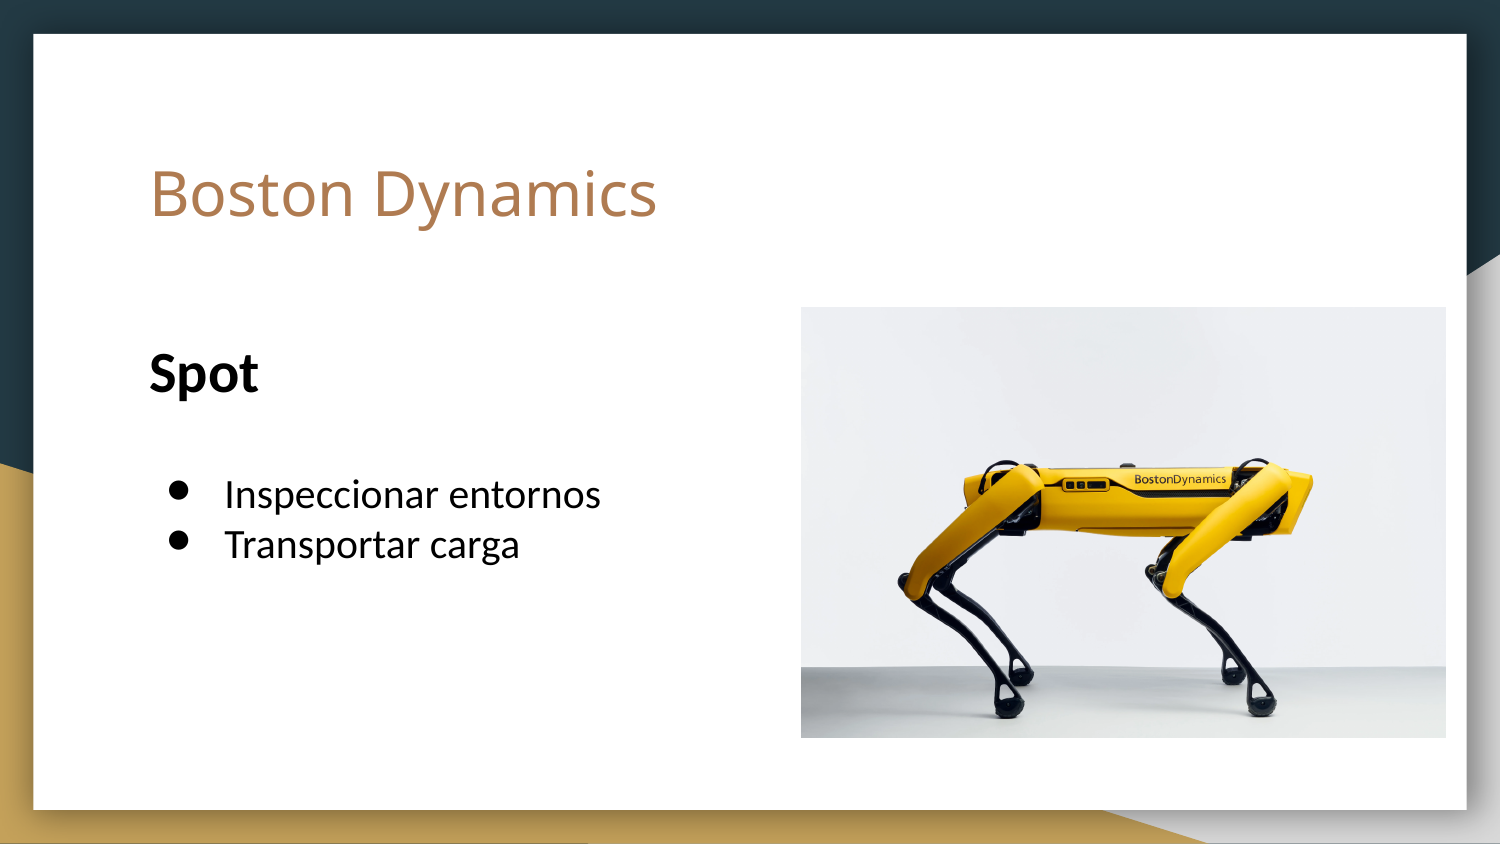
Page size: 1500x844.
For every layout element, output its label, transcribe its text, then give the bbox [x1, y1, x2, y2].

picture [801, 307, 1446, 738]
text_box Spot Inspeccionar entornos Transportar carga [134, 319, 796, 583]
title Boston Dynamics [134, 138, 1366, 296]
